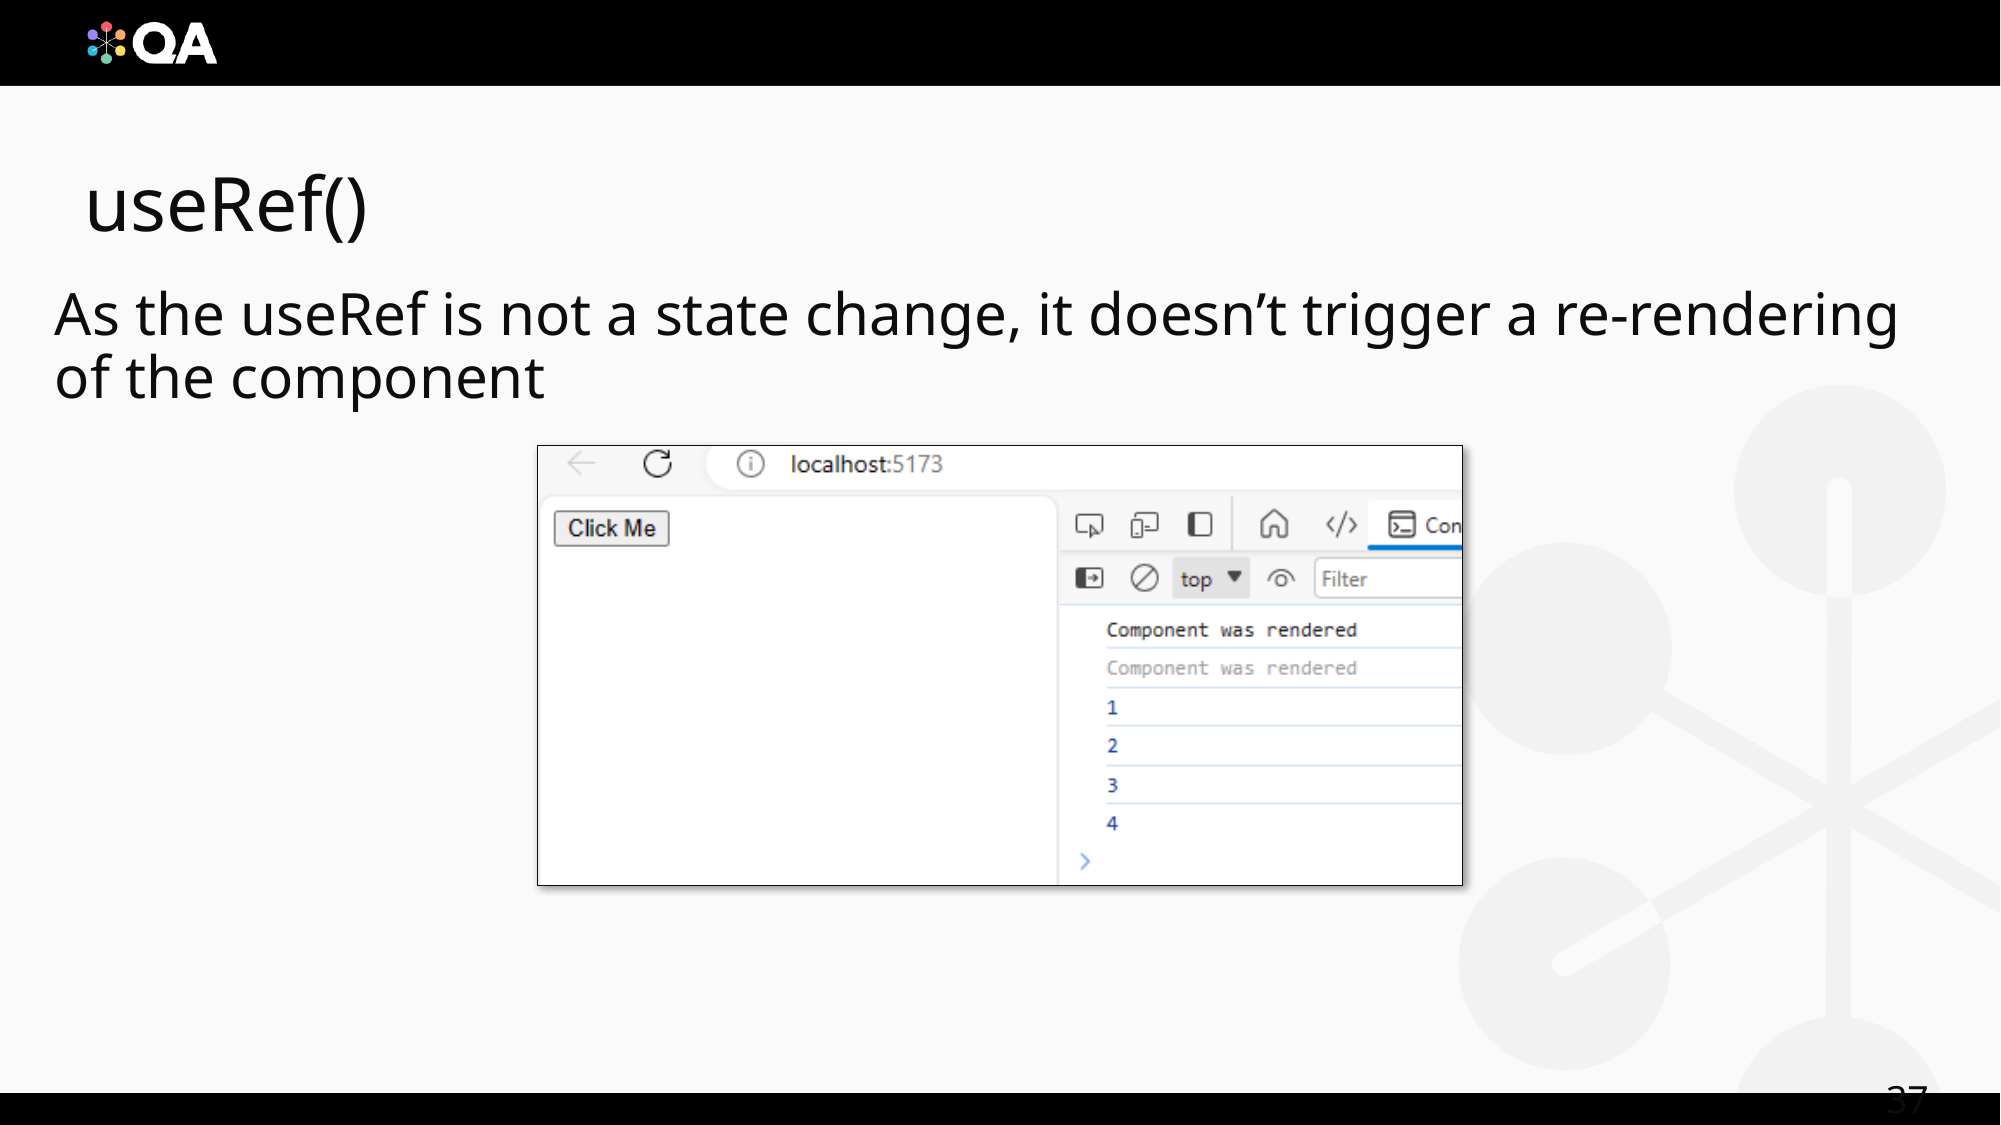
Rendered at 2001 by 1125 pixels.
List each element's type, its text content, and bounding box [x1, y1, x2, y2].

title useRef() [84, 159, 1916, 277]
picture [0, 0, 2001, 1125]
list As the useRef is not a state change, it doesn’t trigger a re-rendering of the component [54, 277, 1500, 718]
text_box [1512, 249, 1958, 943]
text_box [1500, 235, 1945, 930]
slide_number 37 [1871, 1068, 2000, 1098]
